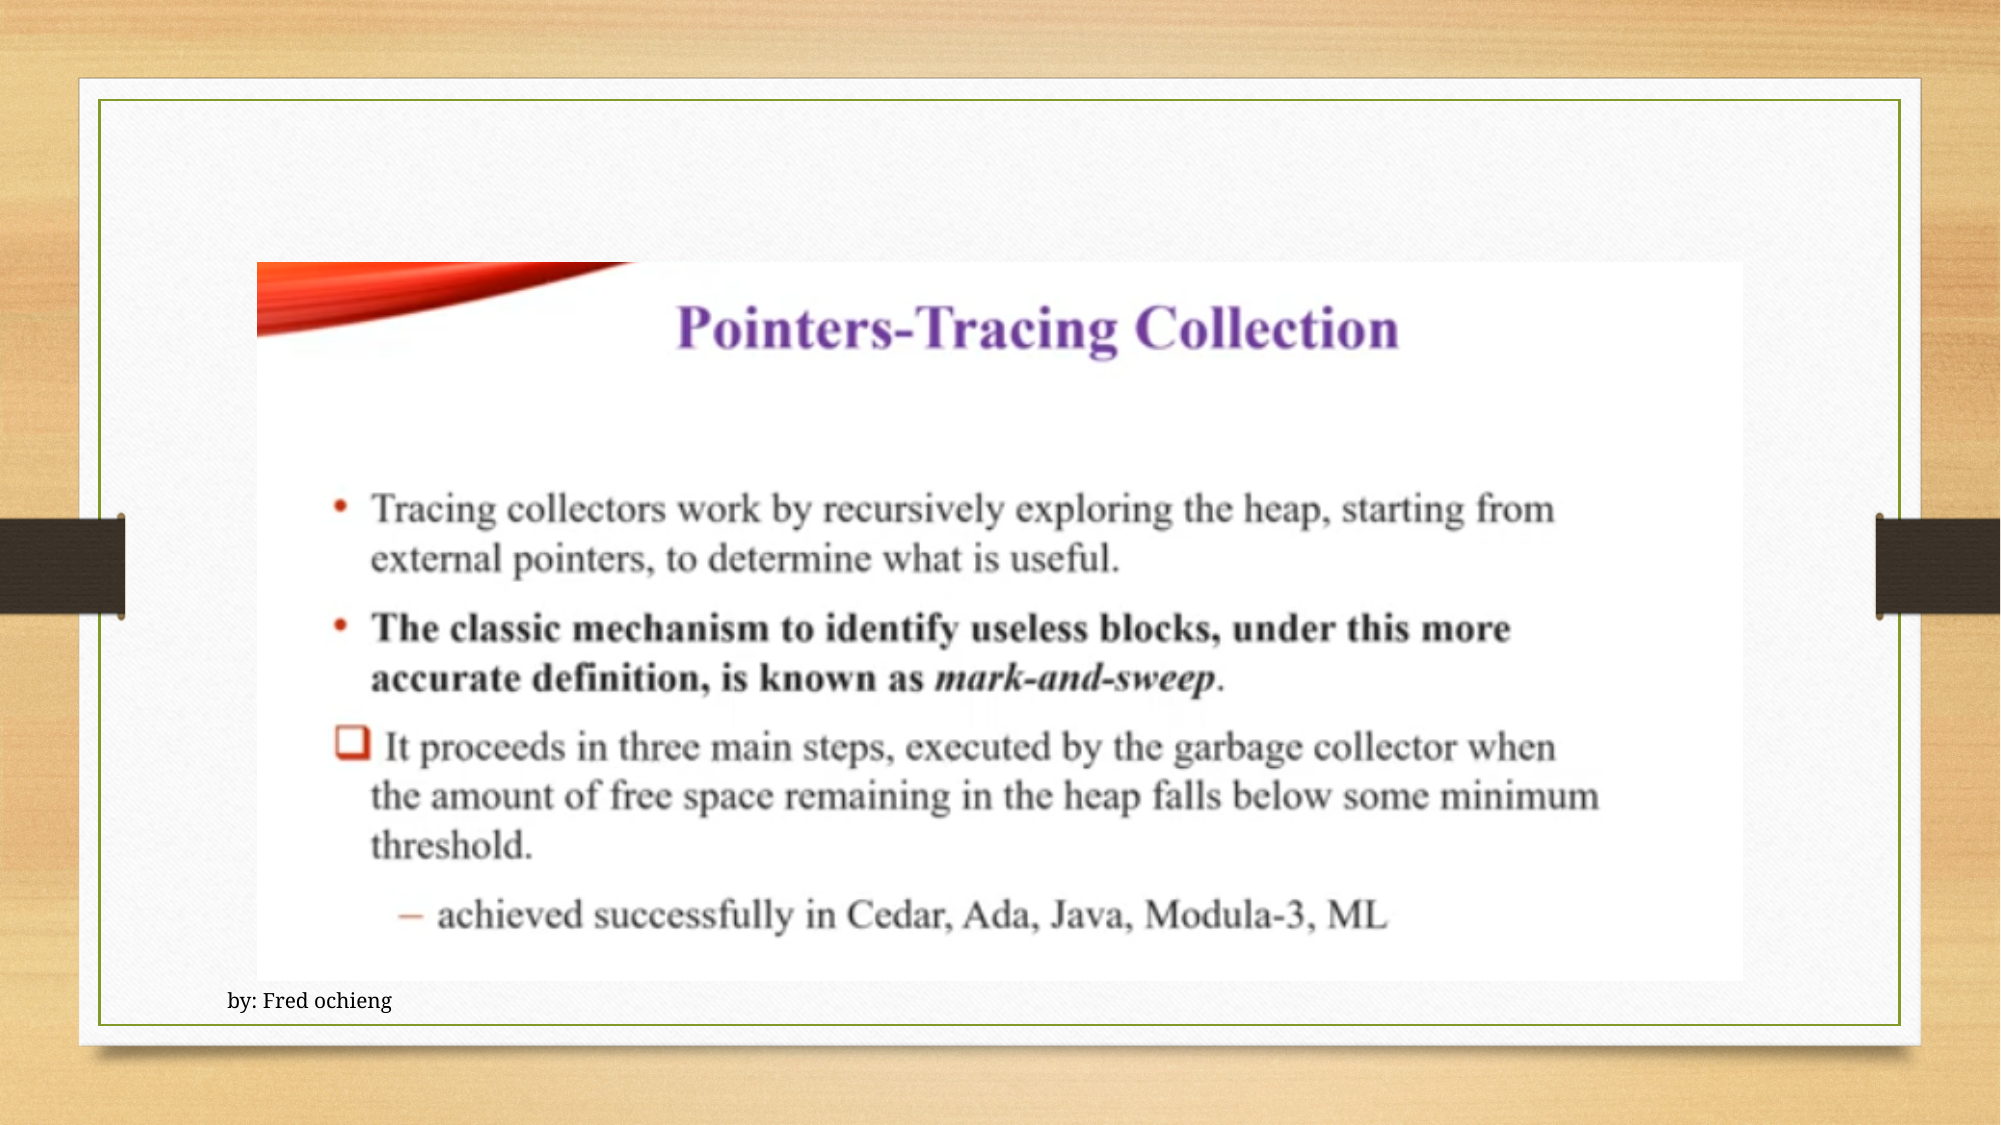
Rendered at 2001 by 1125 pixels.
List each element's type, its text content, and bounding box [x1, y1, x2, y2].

picture [0, 0, 2001, 1125]
footer by: Fred ochieng [212, 979, 1411, 1025]
